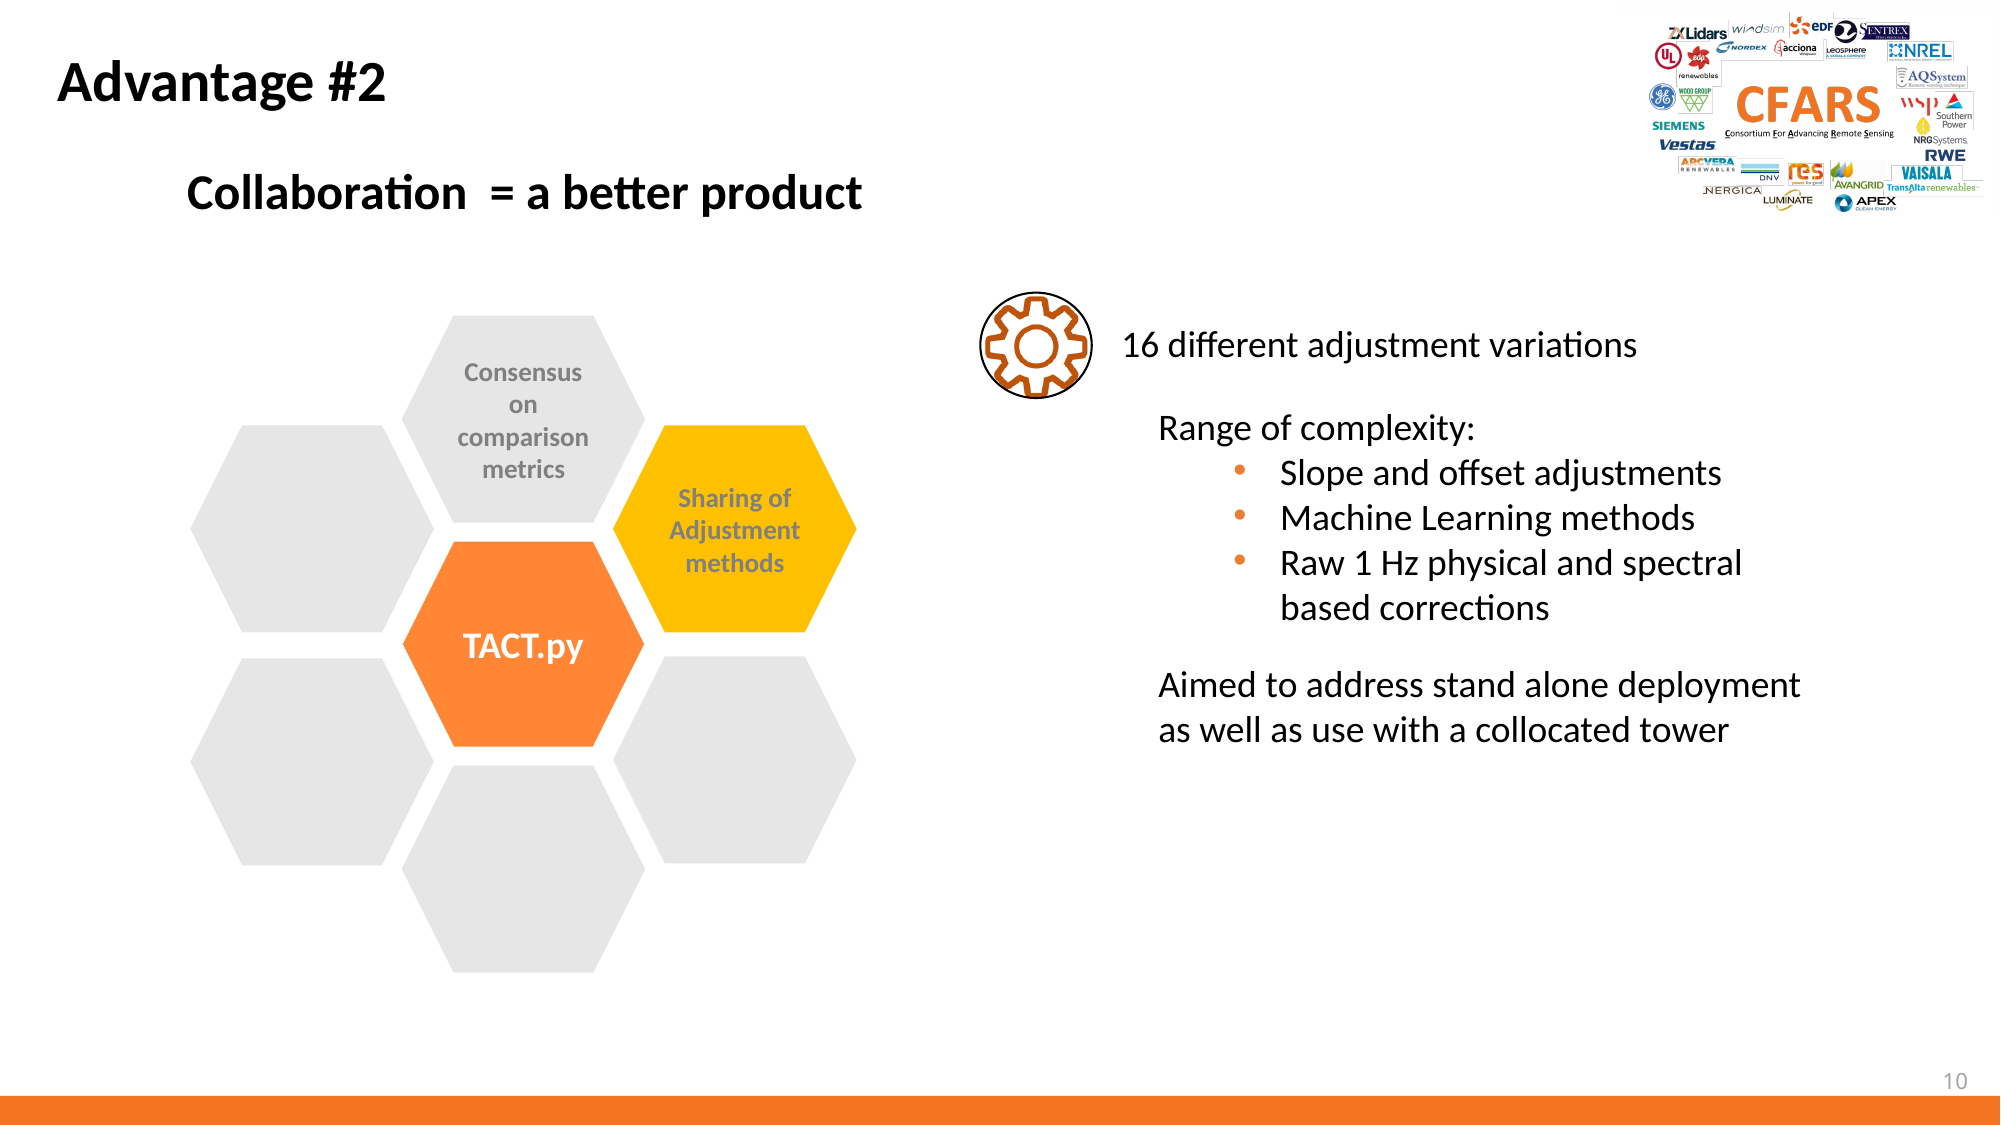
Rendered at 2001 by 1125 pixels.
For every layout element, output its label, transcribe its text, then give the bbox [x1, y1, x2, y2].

text_box [1532, 11, 1992, 261]
text_box [401, 765, 646, 973]
picture [1617, 0, 2000, 216]
text_box Aimed to address stand alone deployment as well as use with a collocated tower [1143, 653, 1856, 758]
picture [1649, 12, 1983, 212]
text_box TACT.py [401, 540, 646, 748]
text_box [613, 656, 857, 864]
slide_number 10 [1899, 1052, 1984, 1095]
text_box Advantage #2 [0, 52, 1532, 112]
picture [972, 282, 1100, 409]
text_box [190, 658, 434, 866]
text_box Sharing of Adjustment methods [613, 425, 857, 633]
text_box 16 different adjustment variations [1106, 312, 1658, 373]
text_box Range of complexity: Slope and offset adjustments Machine Learning methods Raw 1 Hz physical and spectral based corrections [1143, 395, 1790, 635]
text_box Consensus on comparison metrics [401, 315, 646, 523]
text_box [190, 425, 434, 633]
text_box [0, 1095, 2000, 1125]
text_box Collaboration = a better product [45, 151, 1005, 227]
